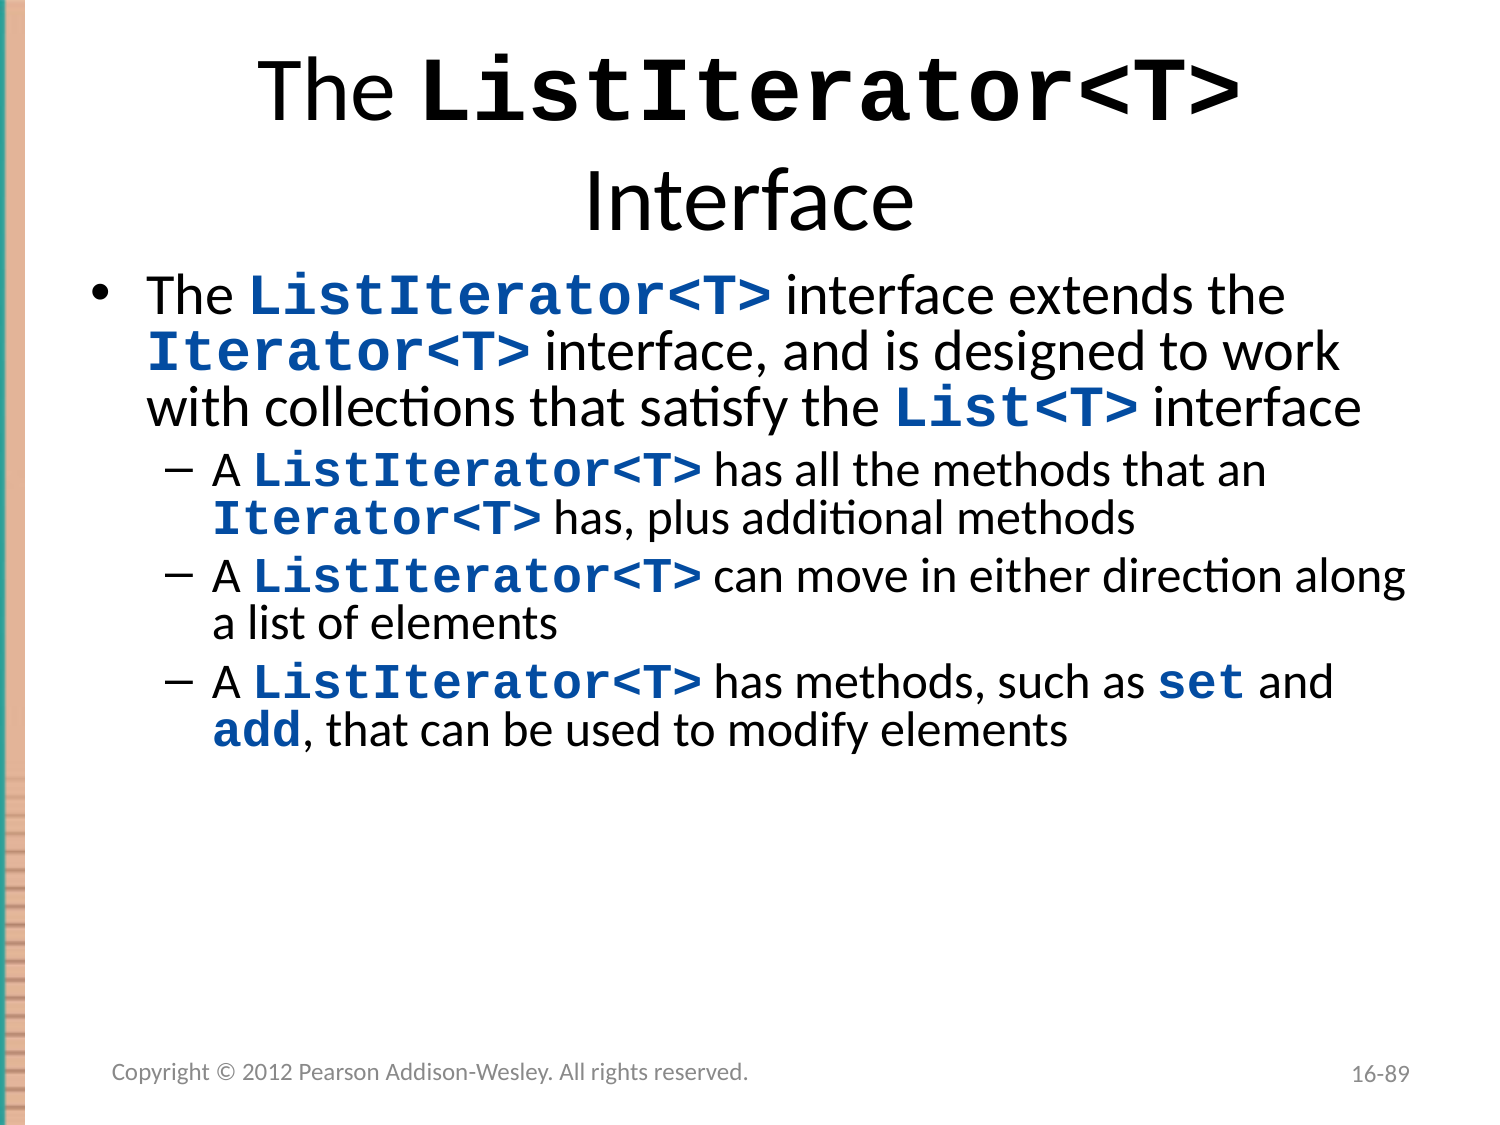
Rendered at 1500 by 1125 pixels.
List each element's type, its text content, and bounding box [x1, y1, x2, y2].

title The ListIterator<T> Interface [74, 44, 1426, 233]
footer Copyright © 2012 Pearson Addison-Wesley. All rights reserved. [75, 1040, 788, 1100]
list The ListIterator<T> interface extends the Iterator<T> interface, and is designed to work with collections that satisfy the List<T> interface A ListIterator<T> has all the methods that an Iterator<T> has, plus additional methods A ListIterator<T> can move in either direction along a list of elements A ListIterator<T> has methods, such as set and add, that can be used to modify elements [74, 262, 1426, 1006]
picture [0, 0, 25, 1125]
slide_number 16-89 [1074, 1042, 1425, 1103]
